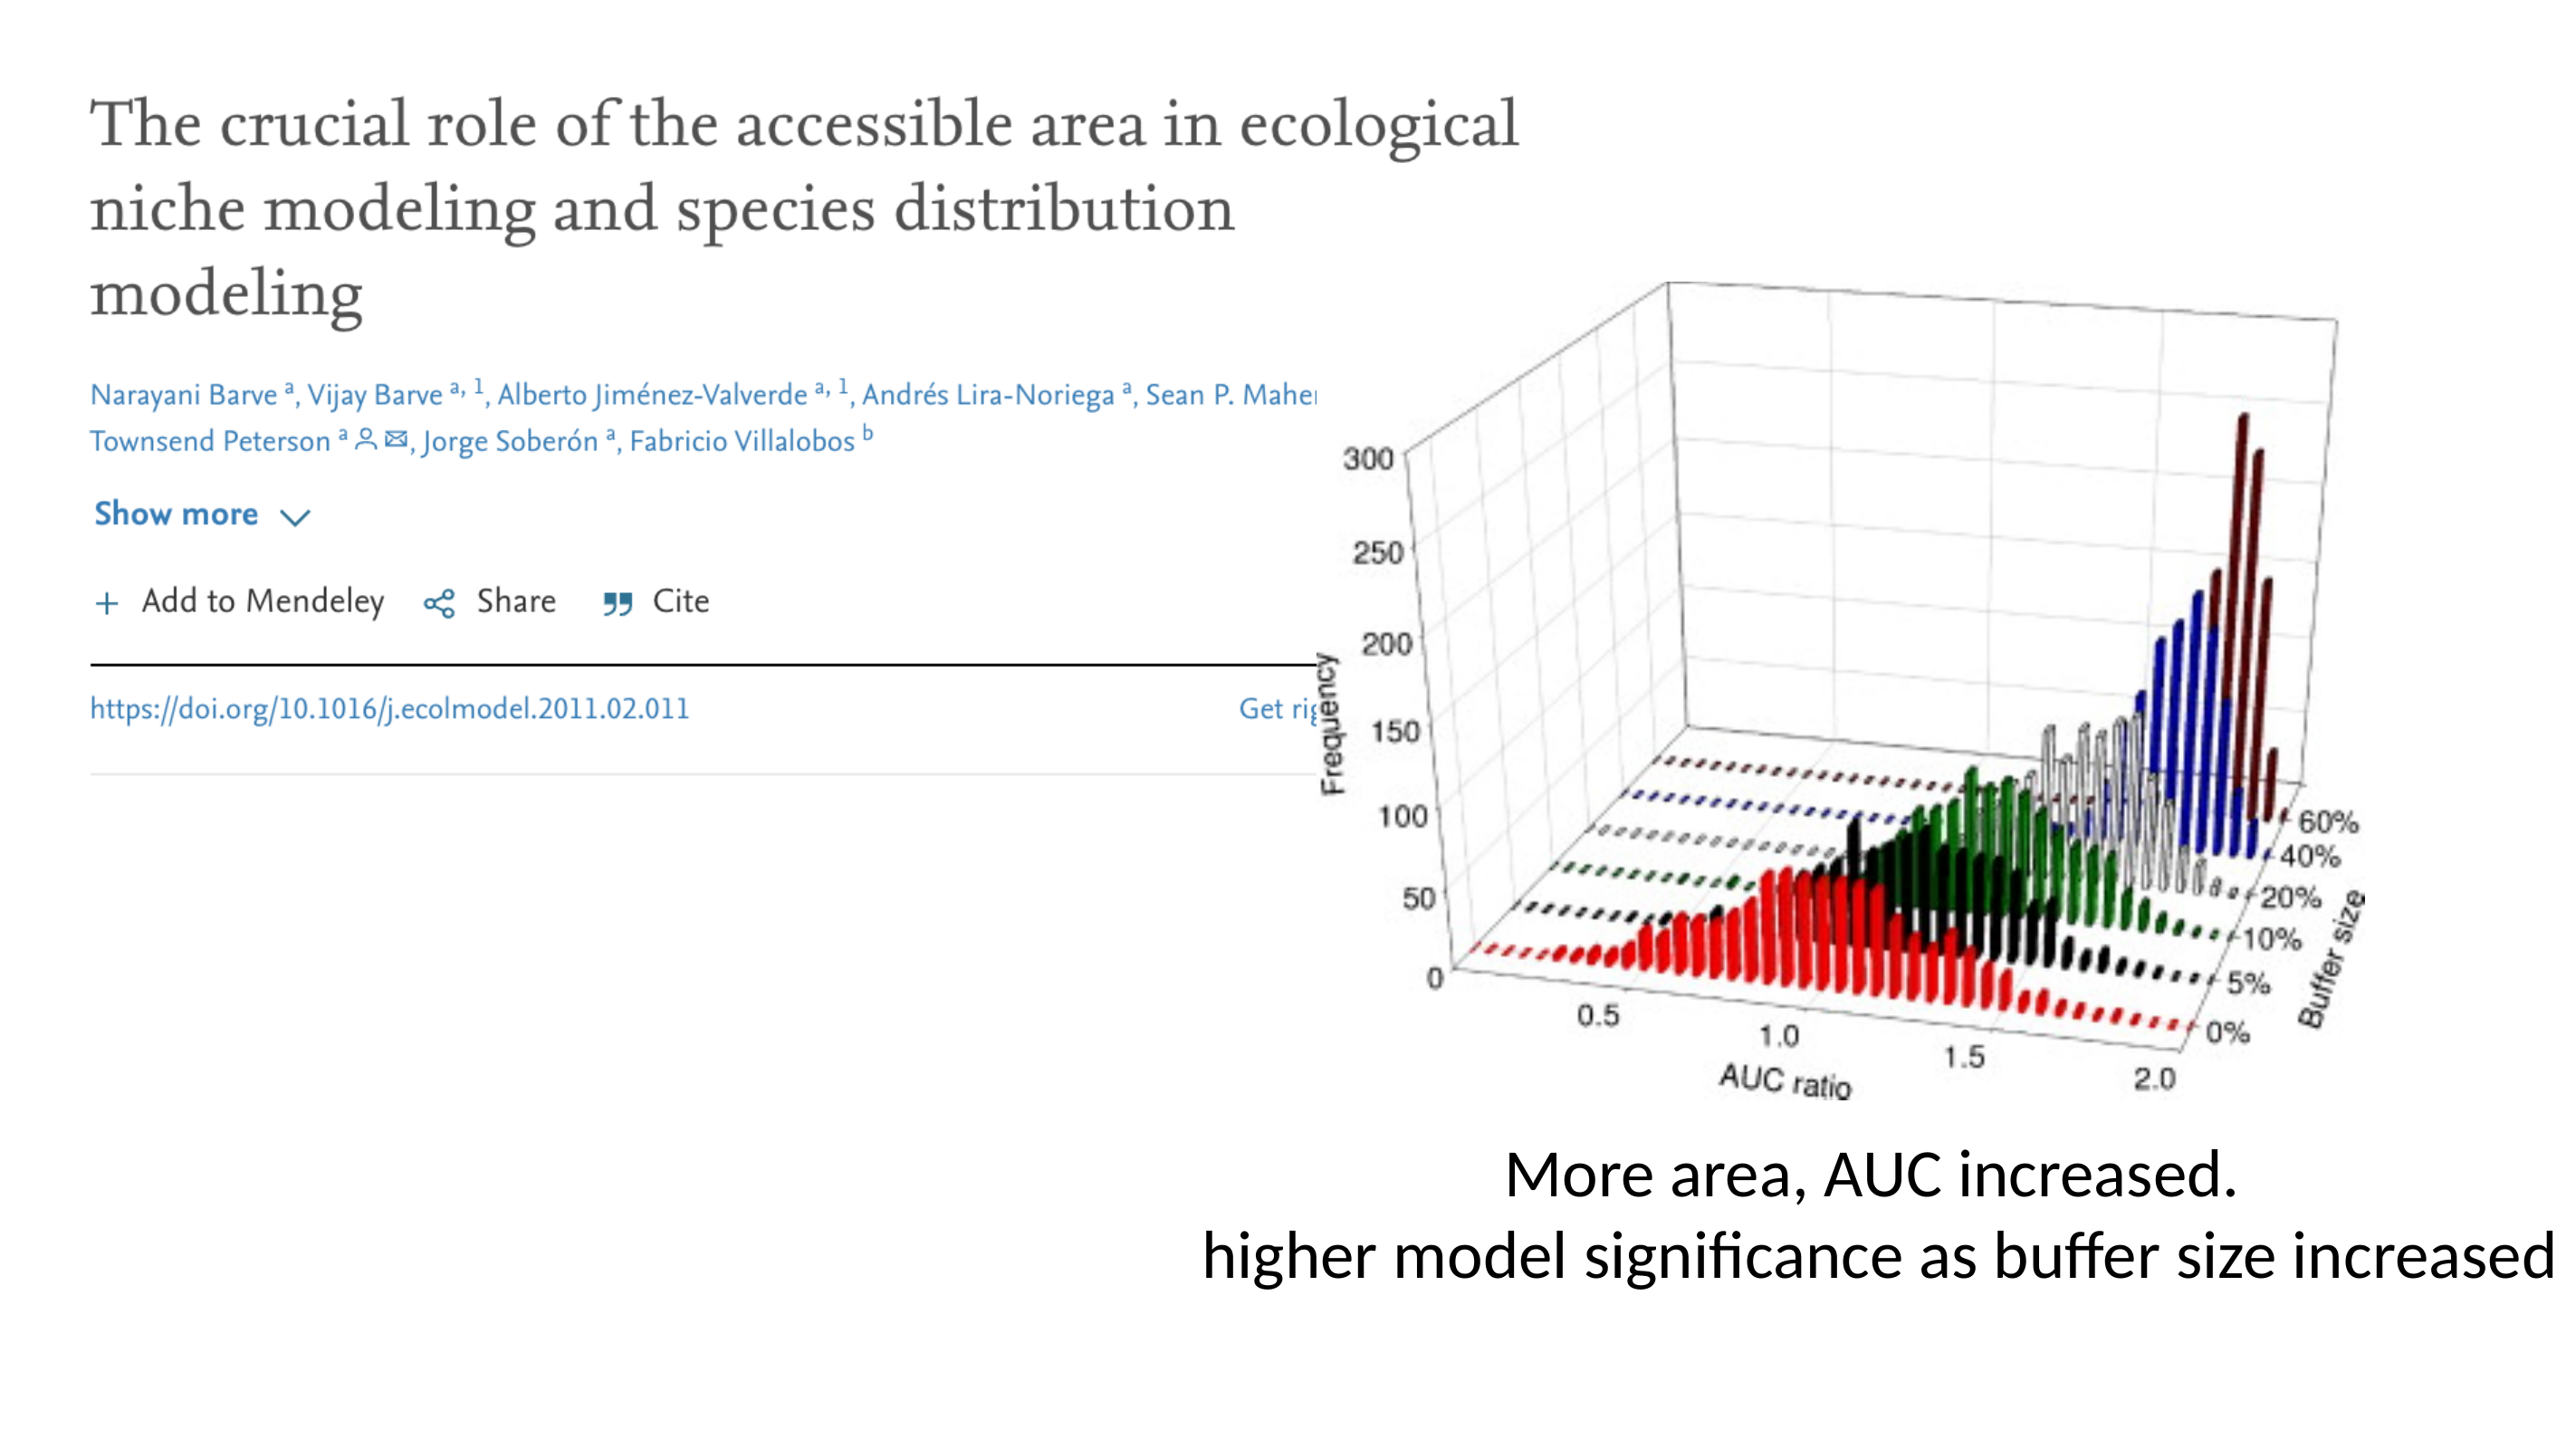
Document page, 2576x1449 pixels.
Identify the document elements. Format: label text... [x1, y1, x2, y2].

picture [19, 72, 2365, 1100]
text_box More area, AUC increased. higher model significance as buffer size increased [1193, 1120, 2567, 1300]
